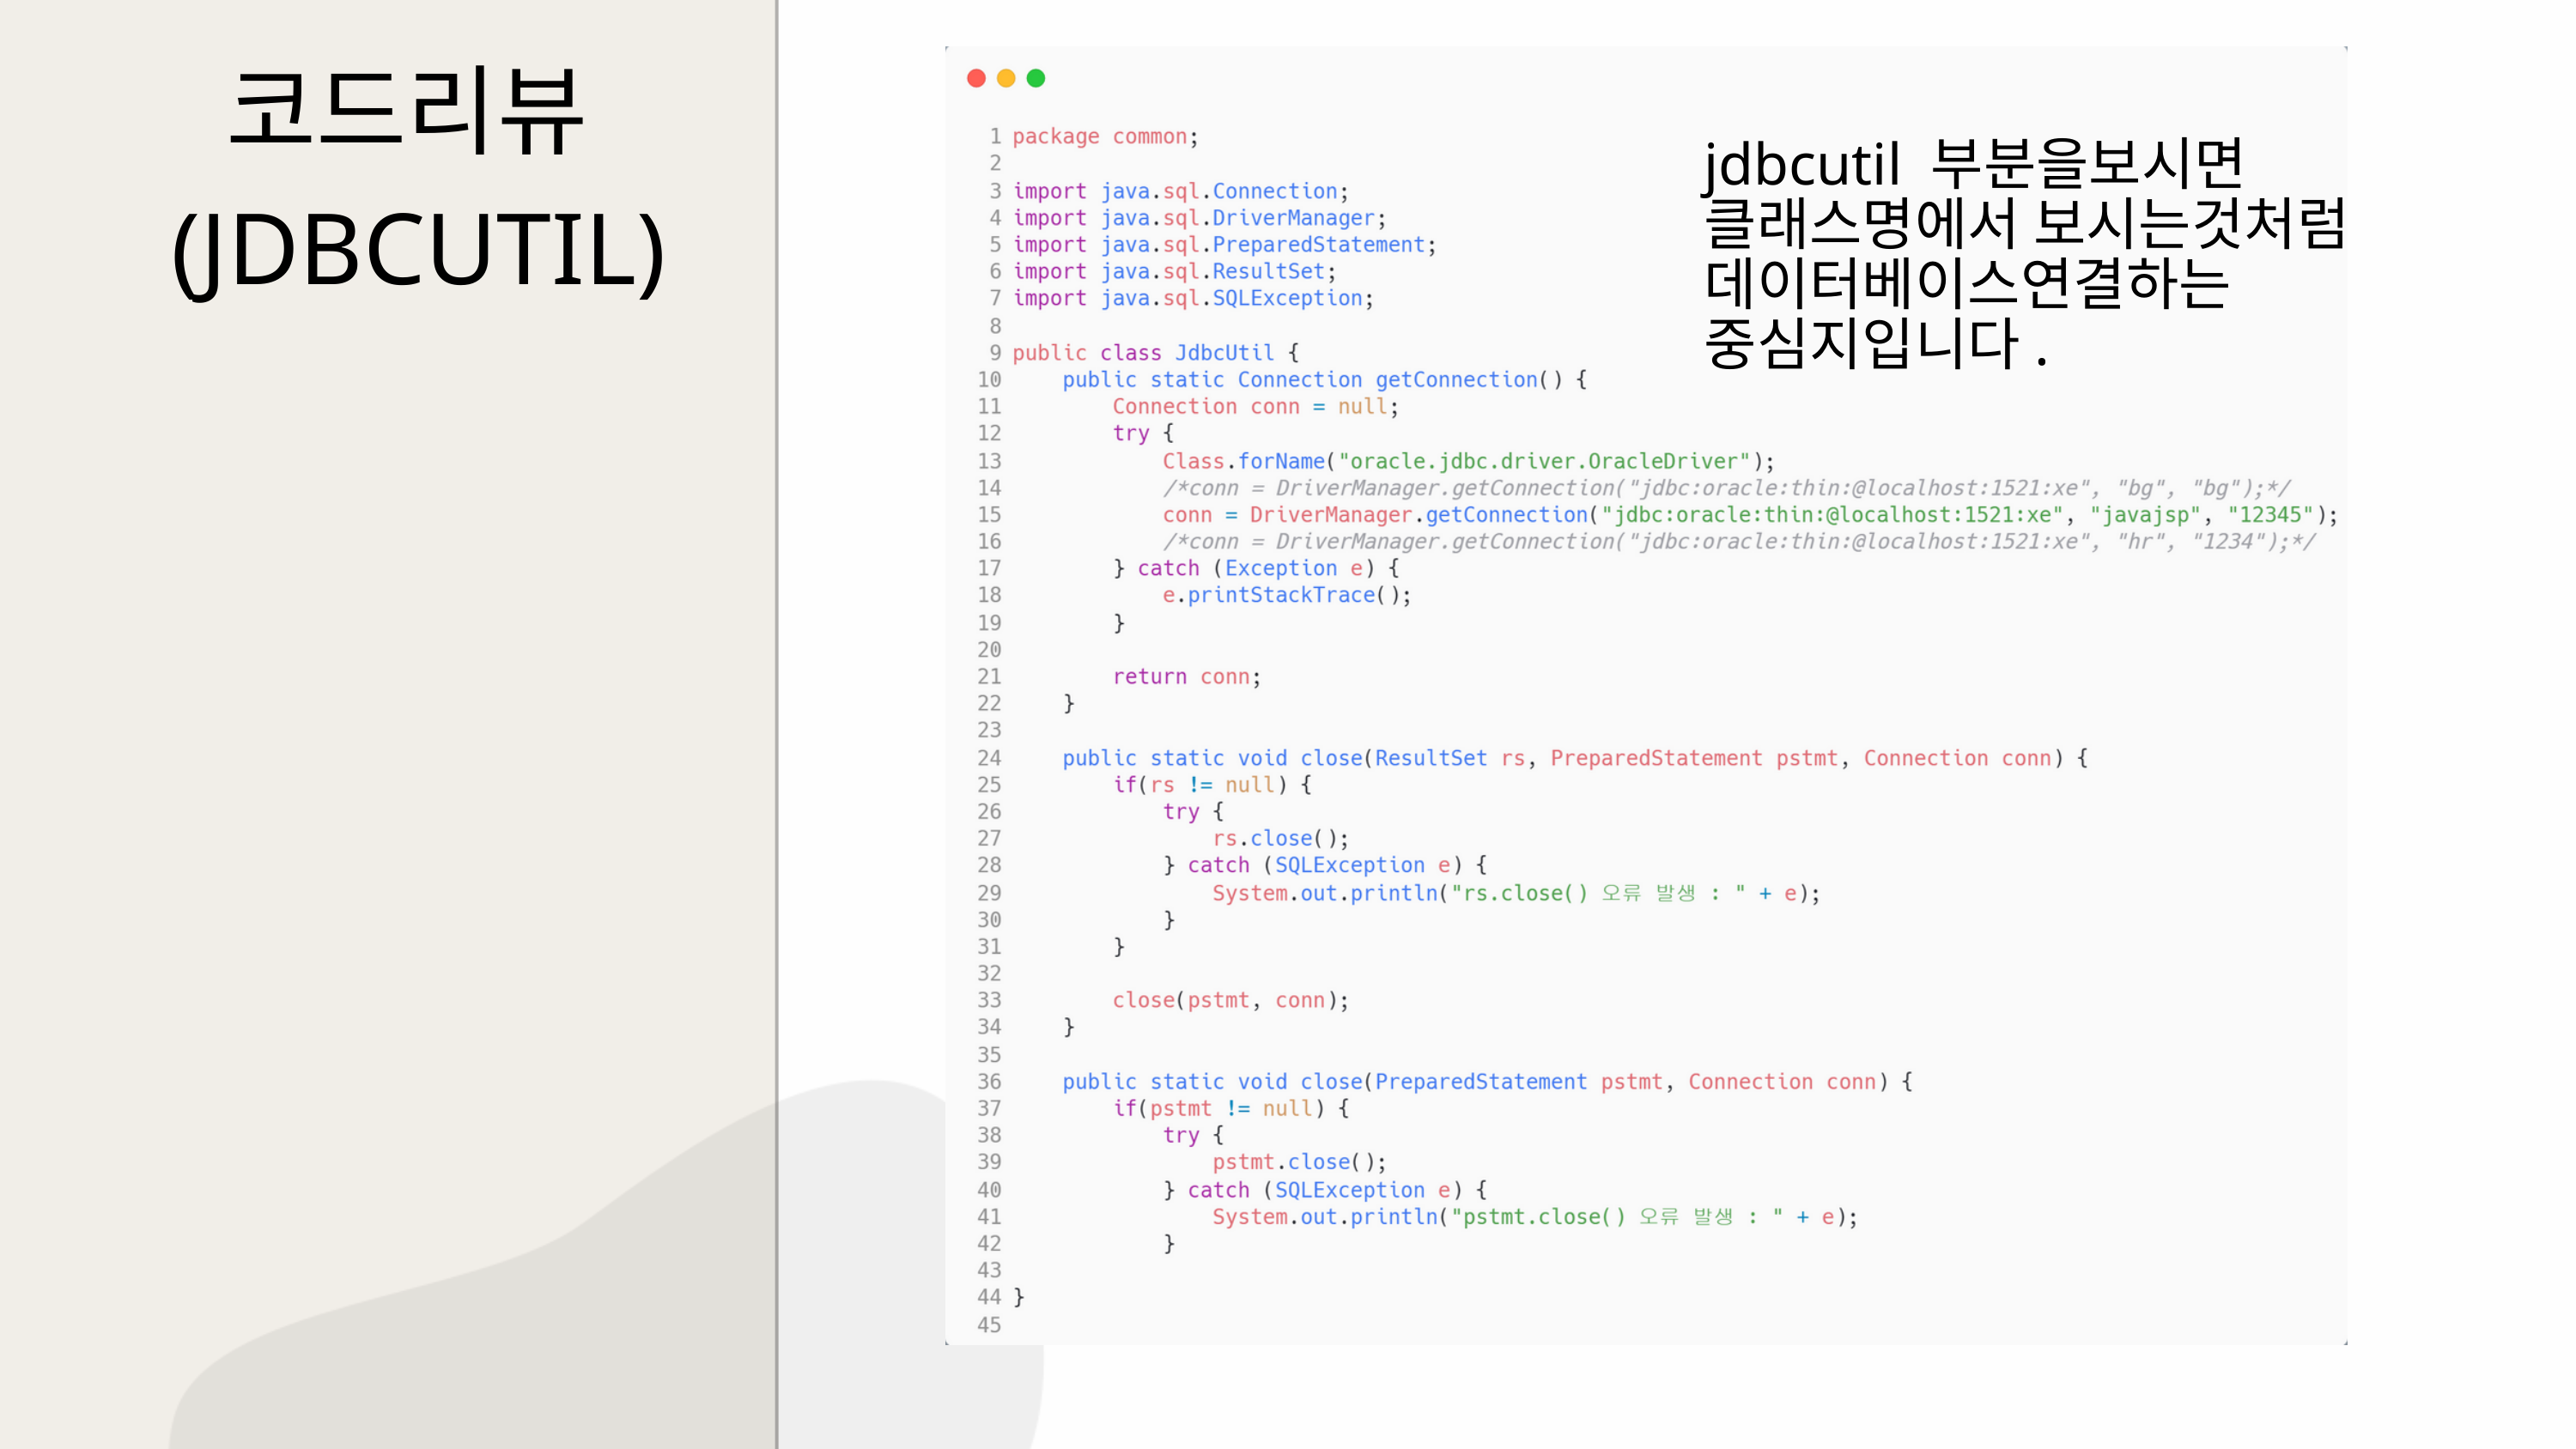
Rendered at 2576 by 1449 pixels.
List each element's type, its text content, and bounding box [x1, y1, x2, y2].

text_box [775, 0, 2576, 1449]
text_box 코드리뷰(JDBCUTIL) [0, 28, 769, 305]
picture [144, 46, 2348, 1449]
